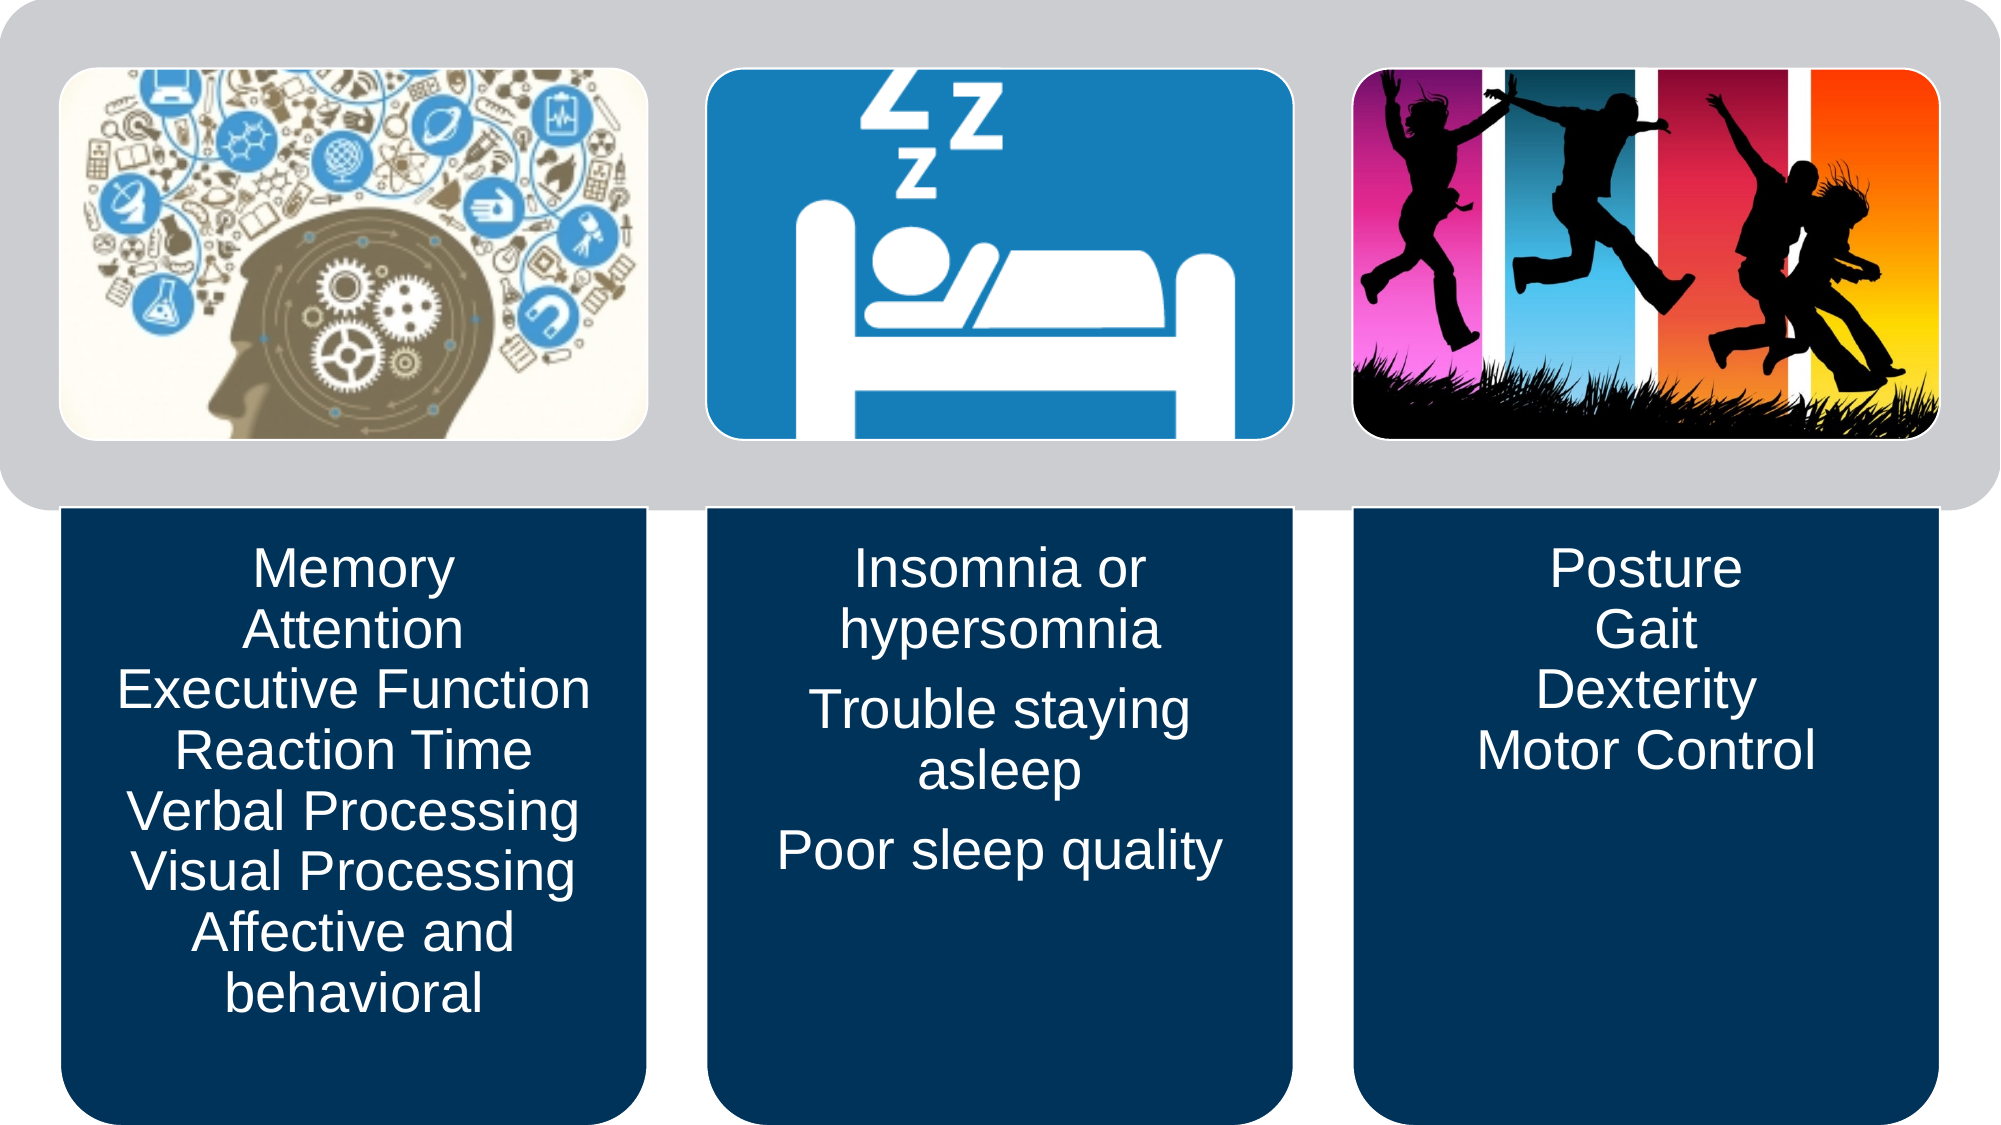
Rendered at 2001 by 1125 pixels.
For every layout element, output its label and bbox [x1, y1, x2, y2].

text_box [0, 0, 2000, 1125]
